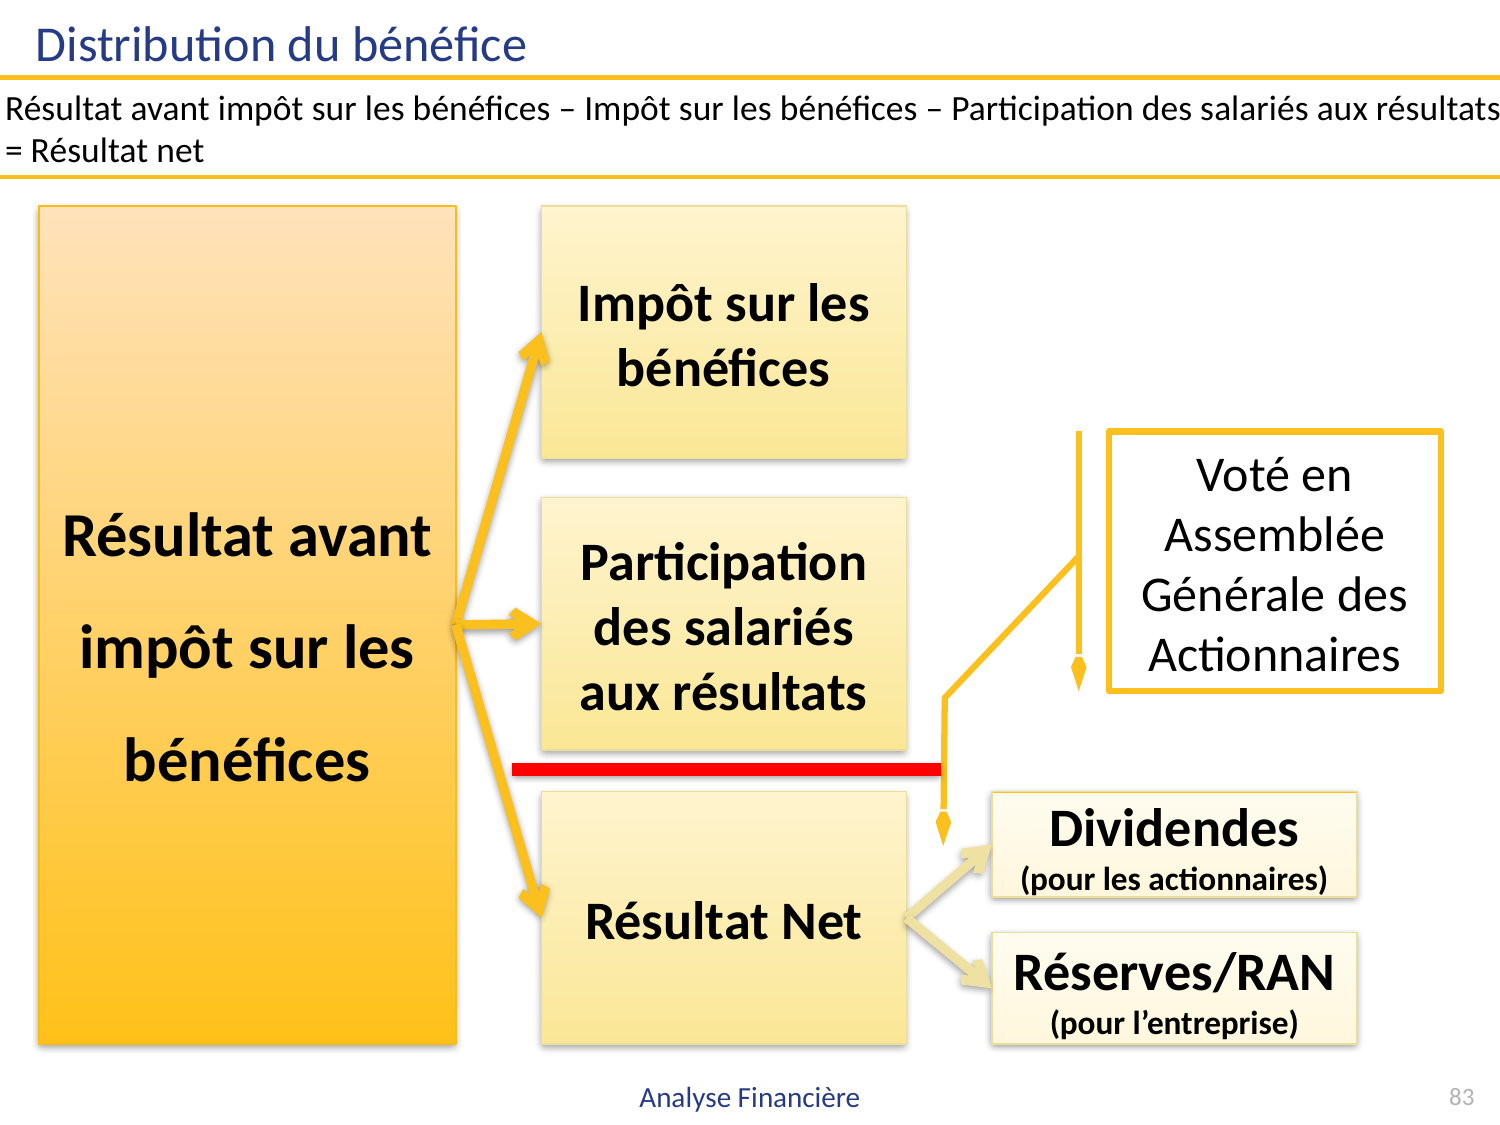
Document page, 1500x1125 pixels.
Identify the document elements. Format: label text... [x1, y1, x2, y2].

slide_number 83 [1139, 1065, 1490, 1125]
text_box Réserves/RAN (pour l’entreprise) [991, 932, 1358, 1045]
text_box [455, 624, 542, 919]
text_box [455, 331, 542, 623]
text_box Voté en Assemblée Générale des Actionnaires [1107, 429, 1443, 693]
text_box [906, 917, 993, 989]
text_box Dividendes (pour les actionnaires) [991, 791, 1358, 898]
text_box Résultat avant impôt sur les bénéfices [38, 205, 457, 1045]
text_box Voté en Assemblée Générale des Actionnaires [938, 431, 1085, 842]
text_box Résultat Net [541, 791, 907, 1045]
text_box Participation des salariés aux résultats [546, 497, 907, 751]
title Distribution du bénéfice [0, 3, 1500, 75]
text_box Impôt sur les bénéfices [541, 205, 907, 459]
text_box Résultat avant impôt sur les bénéfices – Impôt sur les bénéfices – Participation des salariés aux résultats = Résultat net [0, 75, 1500, 179]
footer Analyse Financière [512, 1065, 988, 1125]
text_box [906, 844, 993, 917]
